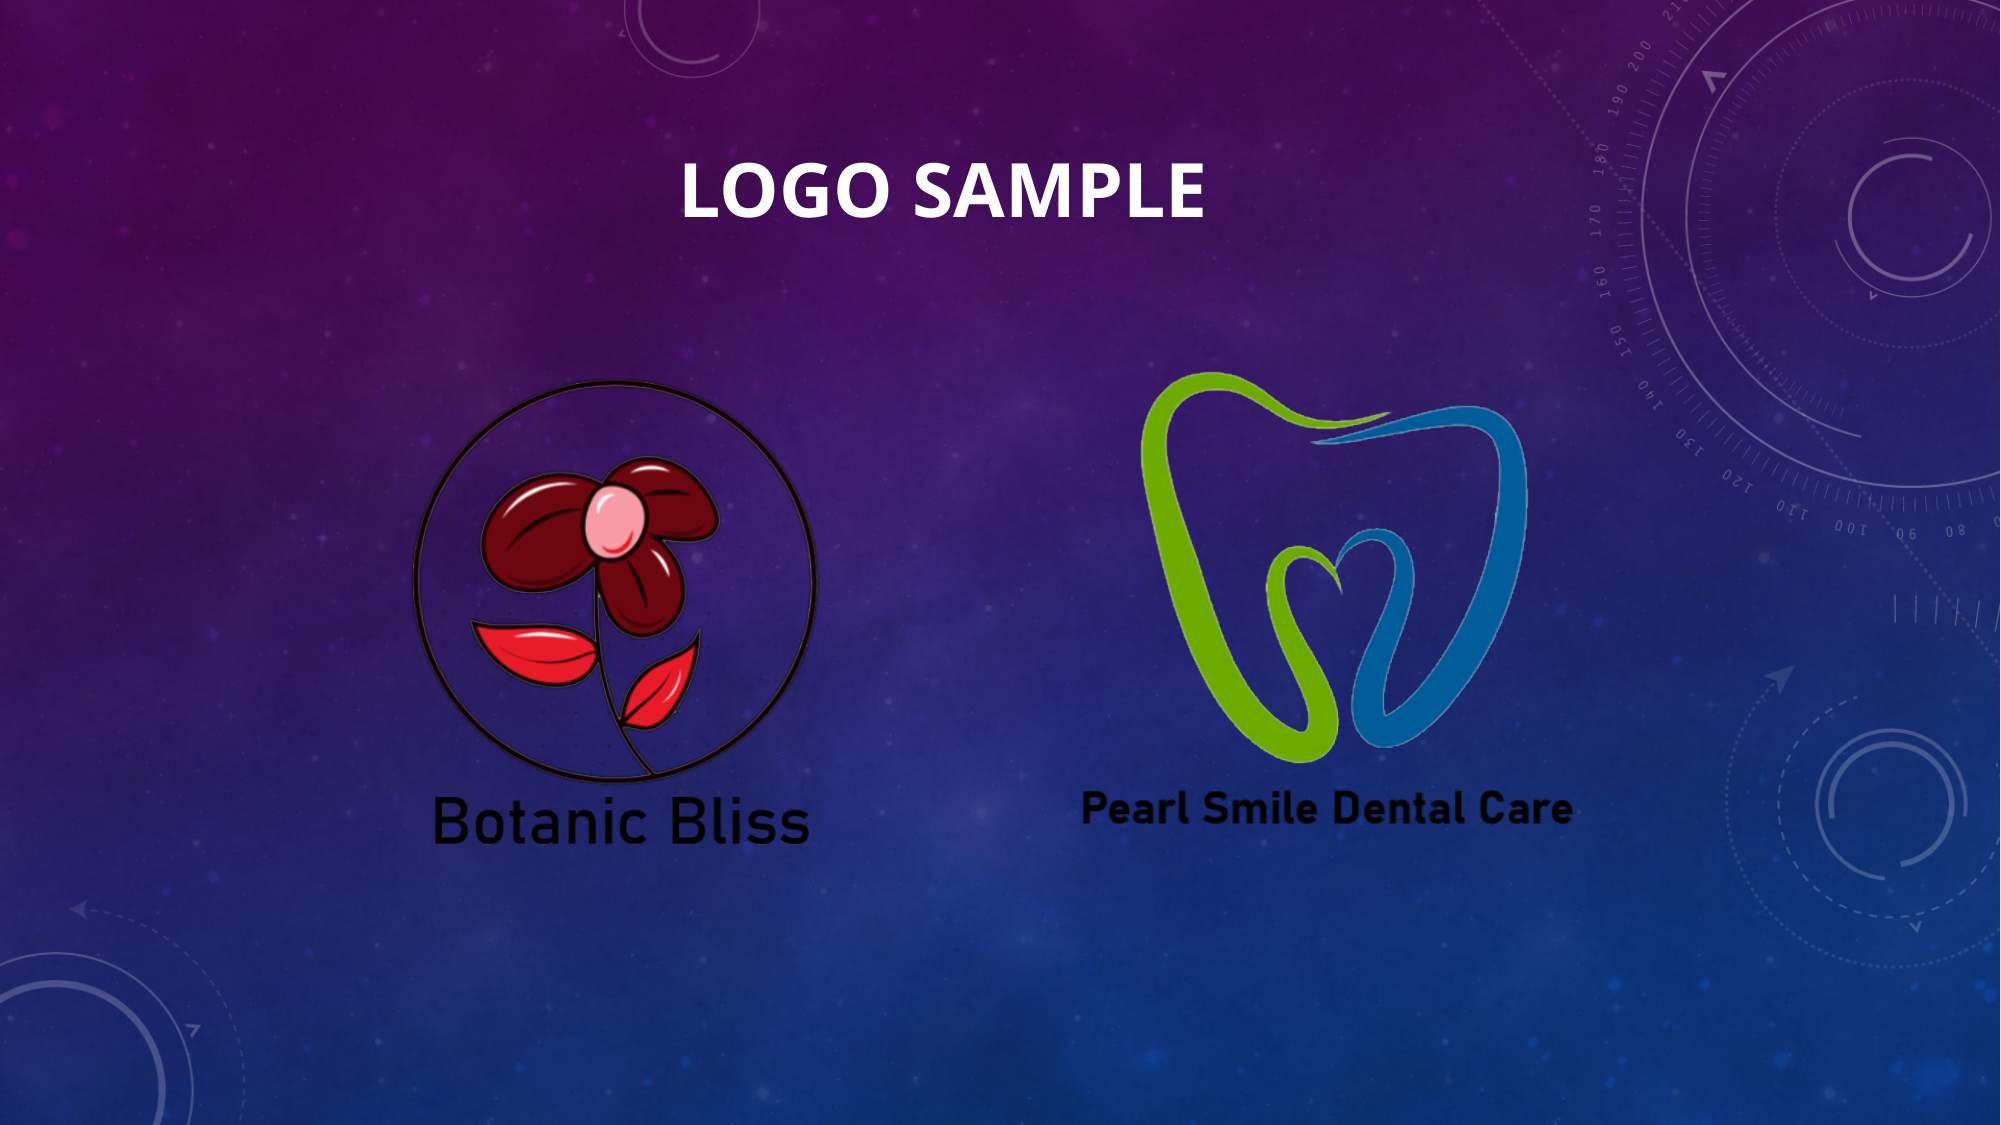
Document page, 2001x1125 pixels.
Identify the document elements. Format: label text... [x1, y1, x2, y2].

title Logo Sample [112, 99, 1775, 275]
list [381, 355, 851, 868]
picture [0, 0, 2001, 1125]
